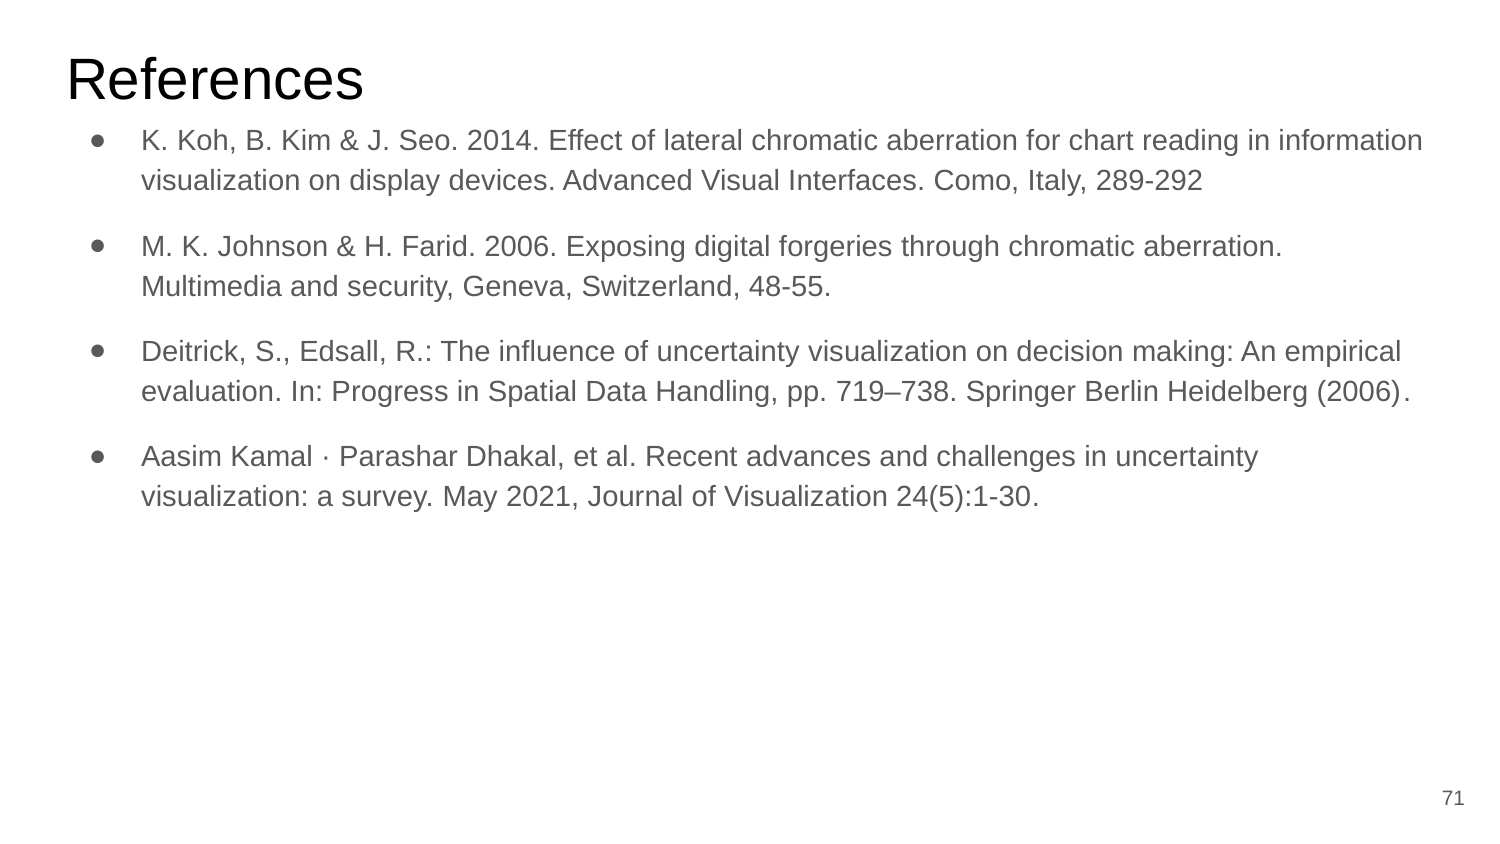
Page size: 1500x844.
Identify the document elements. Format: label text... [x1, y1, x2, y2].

list K. Koh, B. Kim & J. Seo. 2014. Effect of lateral chromatic aberration for chart reading in information visualization on display devices. Advanced Visual Interfaces. Como, Italy, 289-292 M. K. Johnson & H. Farid. 2006. Exposing digital forgeries through chromatic aberration. Multimedia and security, Geneva, Switzerland, 48-55. Deitrick, S., Edsall, R.: The influence of uncertainty visualization on decision making: An empirical evaluation. In: Progress in Spatial Data Handling, pp. 719–738. Springer Berlin Heidelberg (2006). Aasim Kamal · Parashar Dhakal, et al. Recent advances and challenges in uncertainty visualization: a survey. May 2021, Journal of Visualization 24(5):1-30. [51, 101, 1449, 750]
slide_number 71 [1389, 764, 1480, 830]
title References [51, 25, 1449, 101]
